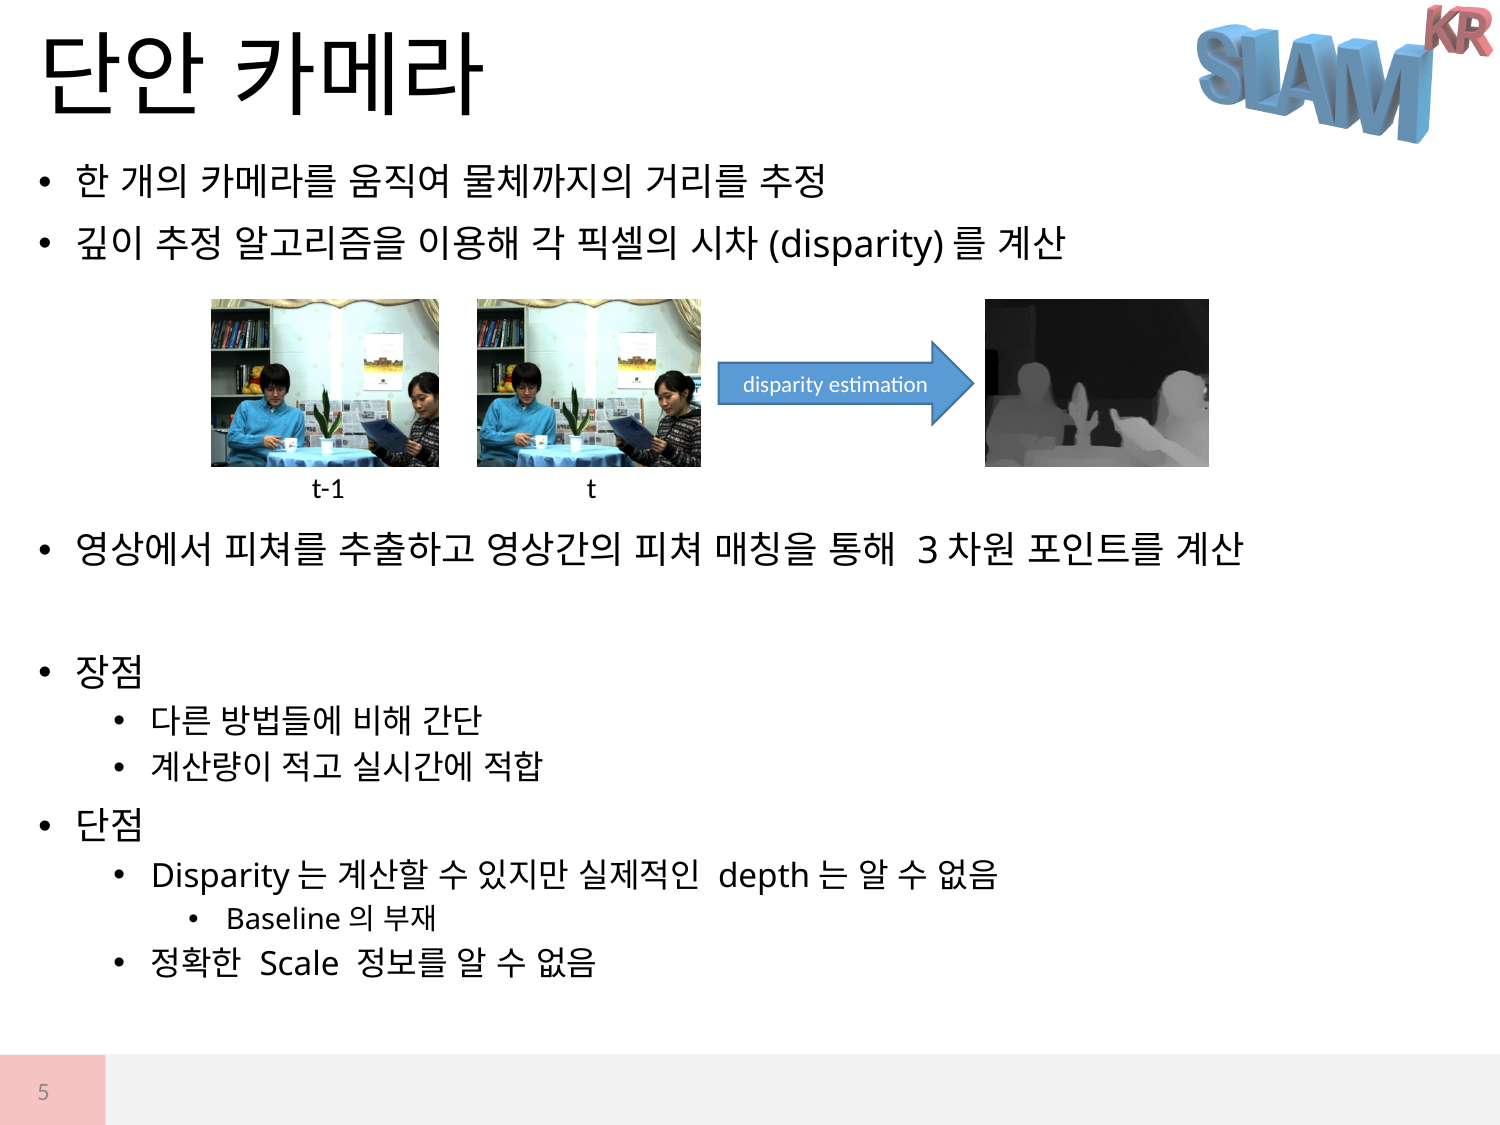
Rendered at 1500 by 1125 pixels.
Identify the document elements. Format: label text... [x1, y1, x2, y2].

title 단안 카메라 [23, 17, 1397, 141]
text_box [211, 299, 1209, 513]
slide_number 5 [3, 1060, 71, 1121]
list 한 개의 카메라를 움직여 물체까지의 거리를 추정 깊이 추정 알고리즘을 이용해 각 픽셀의 시차(disparity)를 계산 영상에서 피쳐를 추출하고 영상간의 피쳐 매칭을 통해 3차원 포인트를 계산 장점 다른 방법들에 비해 간단 계산량이 적고 실시간에 적합 단점 Disparity는 계산할 수 있지만 실제적인 depth는 알 수 없음 Baseline의 부재 정확한 Scale 정보를 알 수 없음 [23, 155, 1483, 1051]
